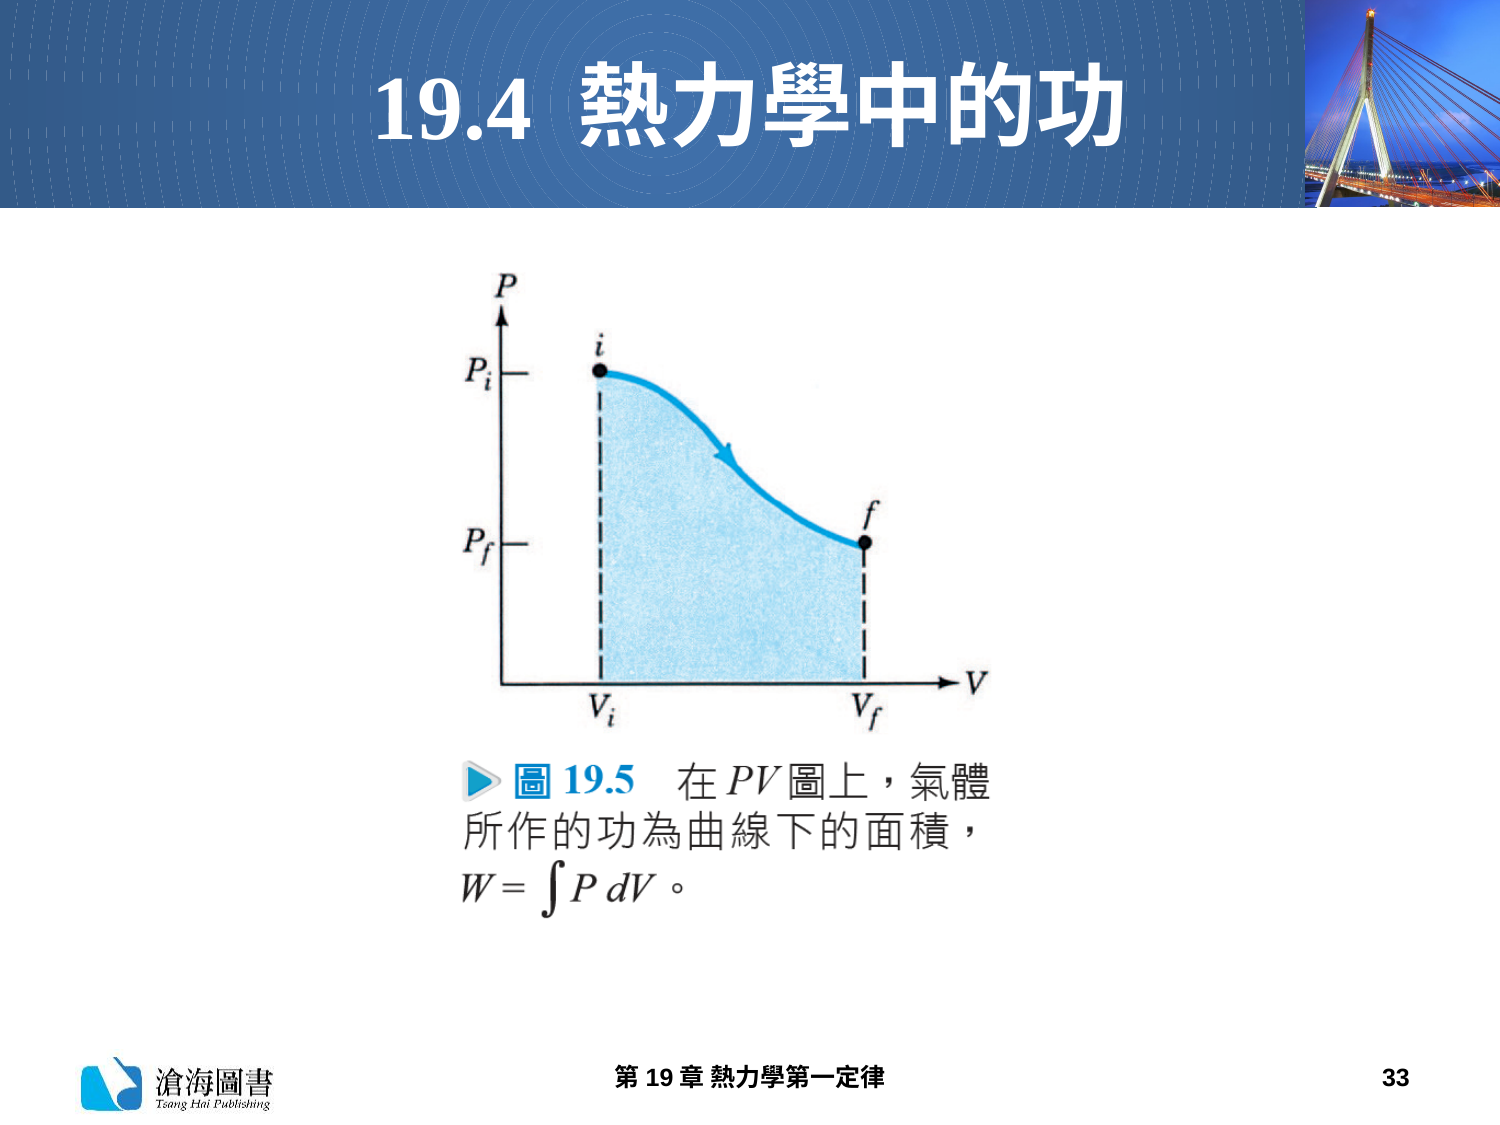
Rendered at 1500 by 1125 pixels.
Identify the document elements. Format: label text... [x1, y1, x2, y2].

picture [1305, 0, 1500, 207]
footer 第19章 熱力學第一定律 [512, 1046, 988, 1107]
title 19.4 熱力學中的功 [75, 21, 1425, 185]
slide_number 33 [1074, 1046, 1425, 1107]
picture [75, 1049, 274, 1118]
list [454, 266, 1011, 929]
